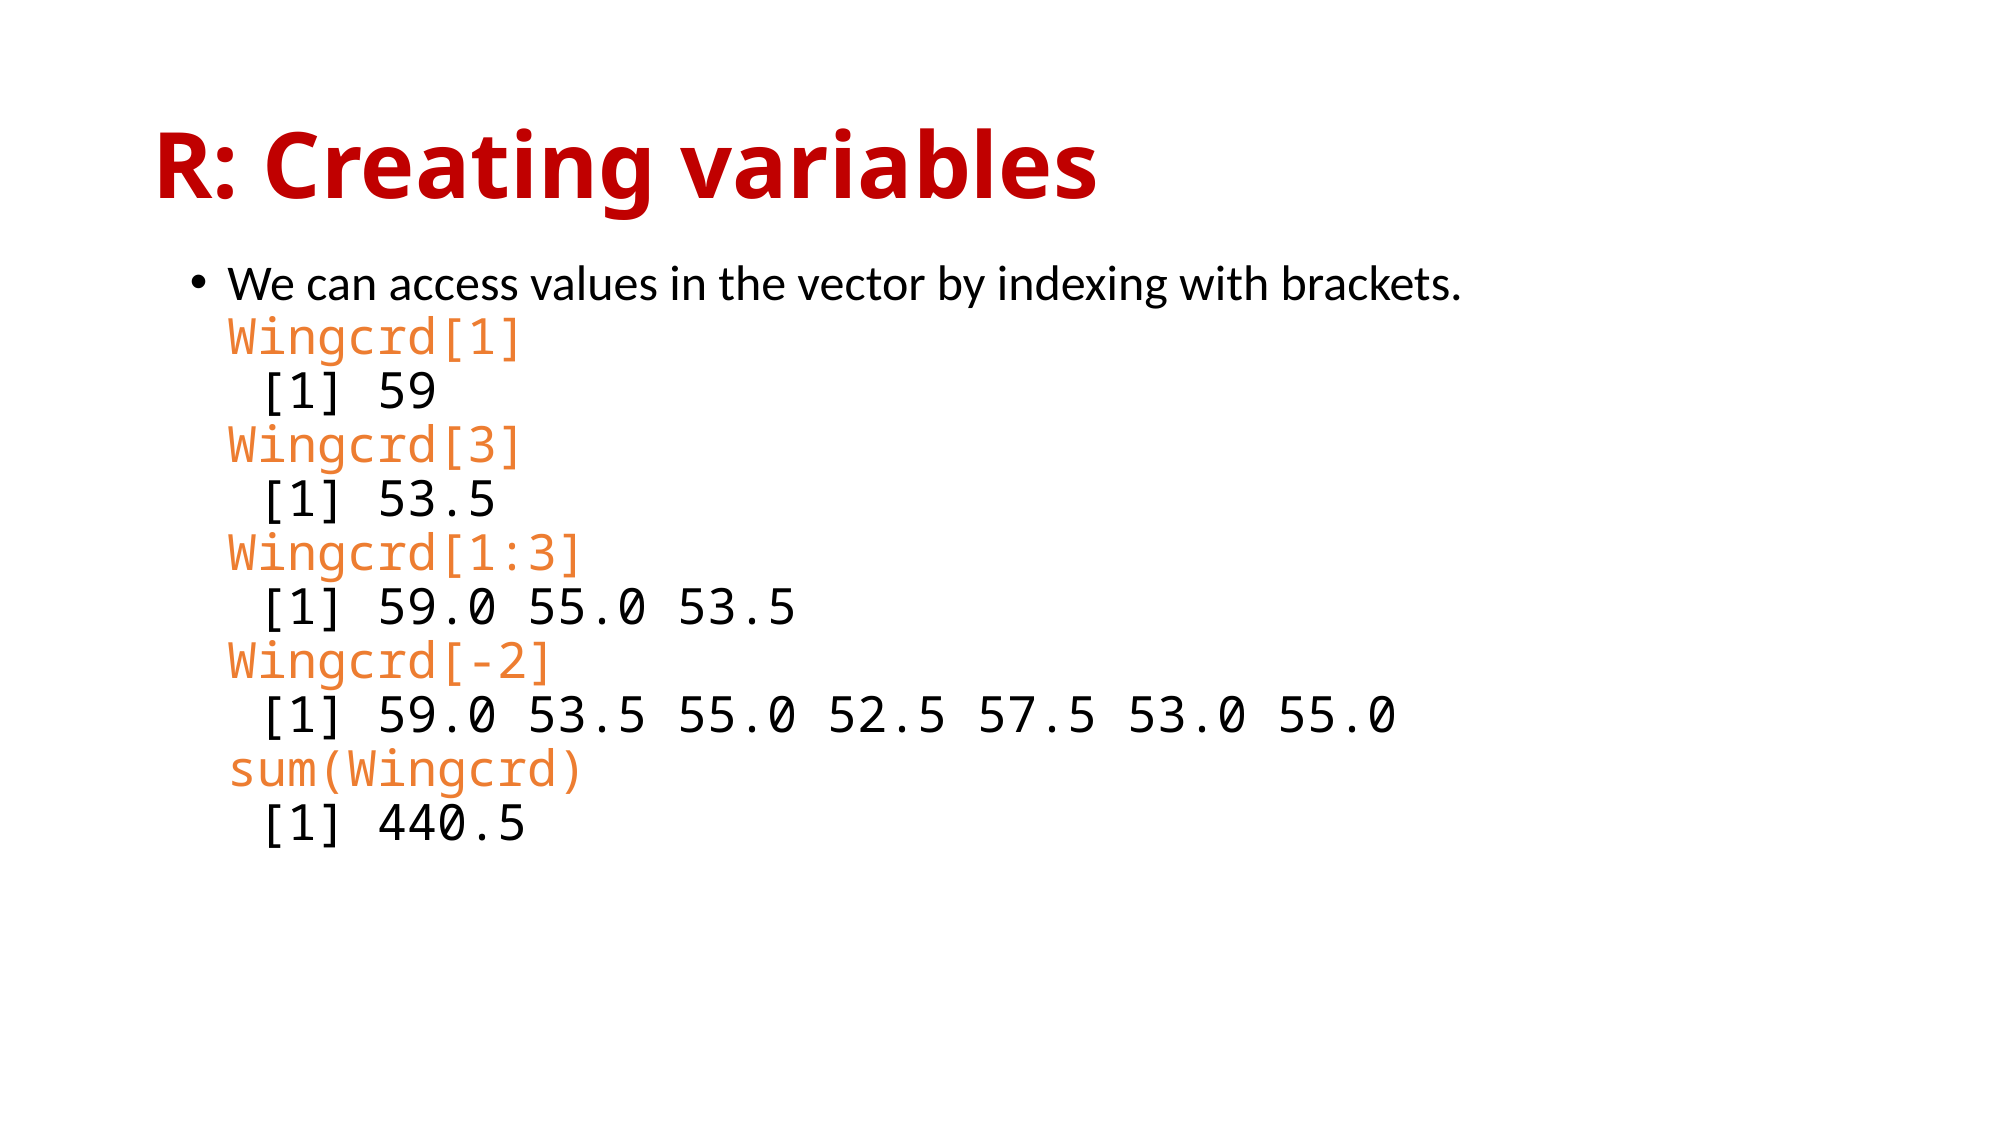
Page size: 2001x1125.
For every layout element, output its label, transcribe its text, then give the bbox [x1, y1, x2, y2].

list We can access values in the vector by indexing with brackets. Wingcrd[1] [1] 59 Wingcrd[3] [1] 53.5 Wingcrd[1:3] [1] 59.0 55.0 53.5 Wingcrd[-2] [1] 59.0 53.5 55.0 52.5 57.5 53.0 55.0 sum(Wingcrd) [1] 440.5 [174, 249, 1525, 993]
title R: Creating variables [137, 59, 1863, 278]
